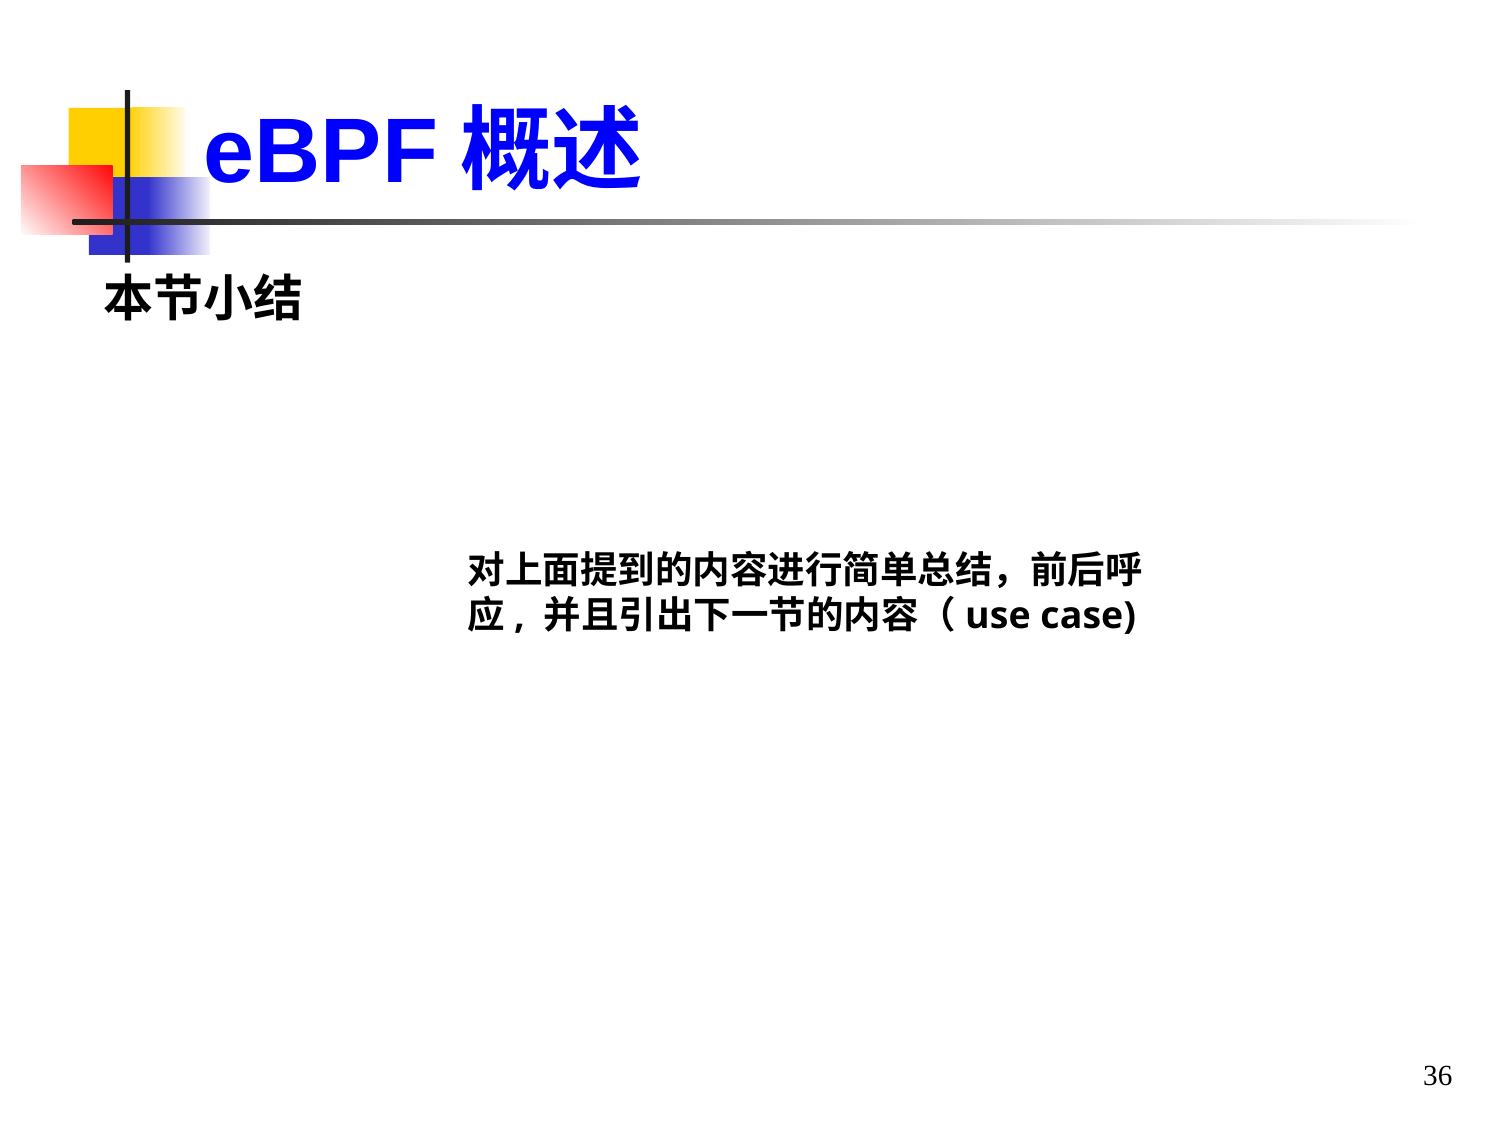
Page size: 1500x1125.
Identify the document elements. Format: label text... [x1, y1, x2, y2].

text_box 对上面提到的内容进行简单总结，前后呼应, 并且引出下一节的内容（use case) [452, 538, 1203, 644]
text_box 本节小结 [88, 259, 727, 335]
slide_number 36 [1155, 1024, 1468, 1100]
text_box eBPF概述 [188, 35, 1468, 208]
